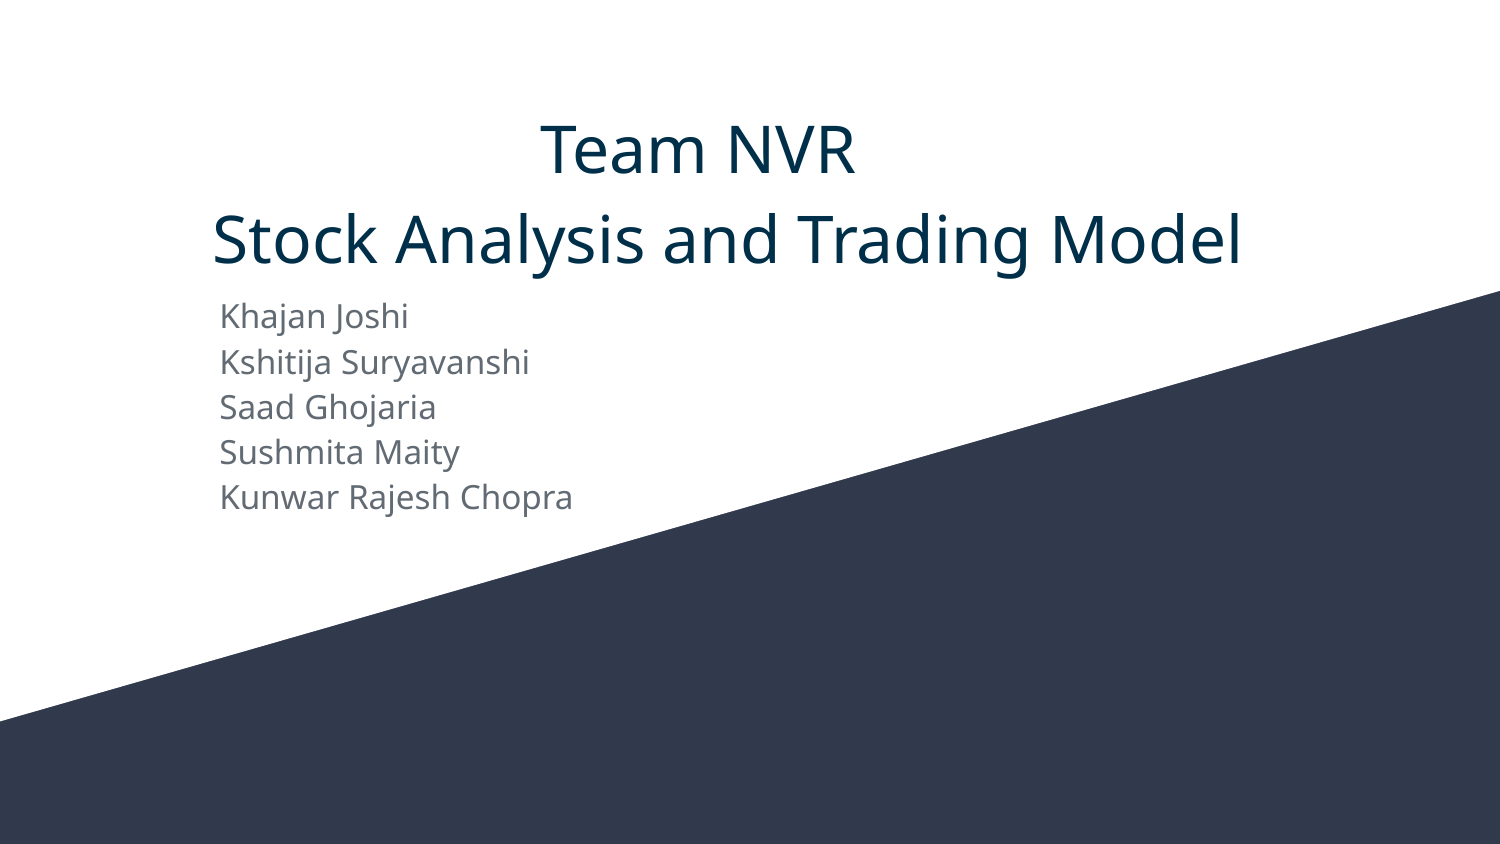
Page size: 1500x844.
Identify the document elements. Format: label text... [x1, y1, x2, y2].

title Team NVR Stock Analysis and Trading Model [51, 88, 1449, 299]
subtitle Khajan Joshi Kshitija Suryavanshi Saad Ghojaria Sushmita Maity Kunwar Rajesh Chopra [0, 278, 817, 566]
